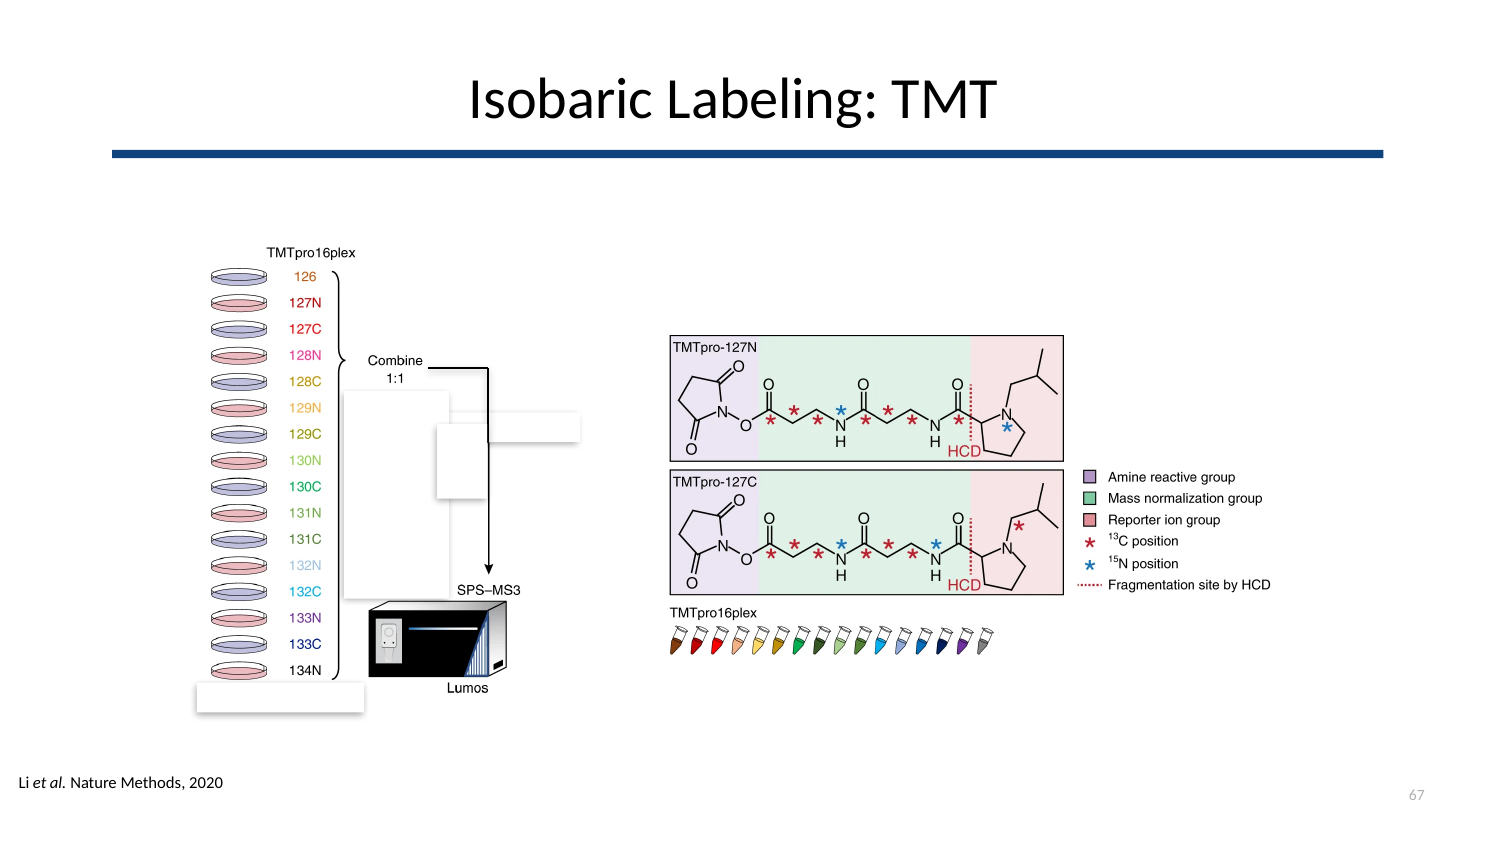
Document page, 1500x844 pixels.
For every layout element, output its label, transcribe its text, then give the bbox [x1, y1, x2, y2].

text_box Isobaric Labeling: TMT [31, 60, 1433, 147]
slide_number 67 [1406, 784, 1425, 803]
text_box Li et al. Nature Methods, 2020 [3, 764, 317, 799]
picture [666, 328, 1296, 669]
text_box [196, 238, 581, 713]
